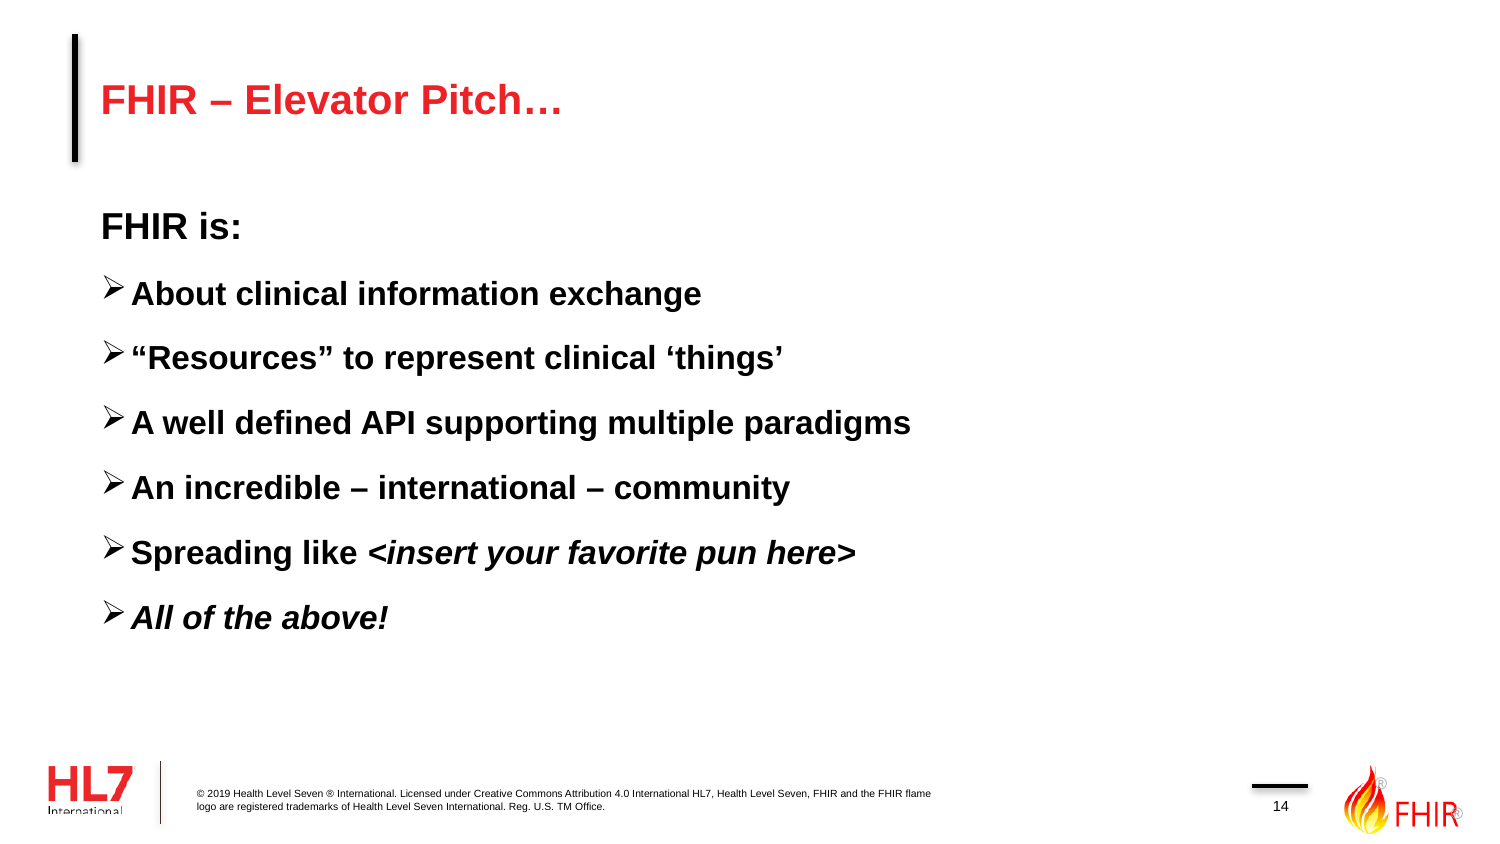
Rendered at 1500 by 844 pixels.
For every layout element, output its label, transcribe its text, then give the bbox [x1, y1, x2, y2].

title FHIR – Elevator Pitch… [100, 33, 1451, 163]
footer © 2019 Health Level Seven ® International. Licensed under Creative Commons Attribution 4.0 International HL7, Health Level Seven, FHIR and the FHIR flame logo are registered trademarks of Health Level Seven International. Reg. U.S. TM Office. [196, 786, 941, 813]
slide_number 14 [1258, 786, 1304, 814]
picture [1339, 760, 1463, 837]
list FHIR is: About clinical information exchange “Resources” to represent clinical ‘things’ A well defined API supporting multiple paradigms An incredible – international – community Spreading like <insert your favorite pun here> All of the above! [100, 201, 1304, 576]
